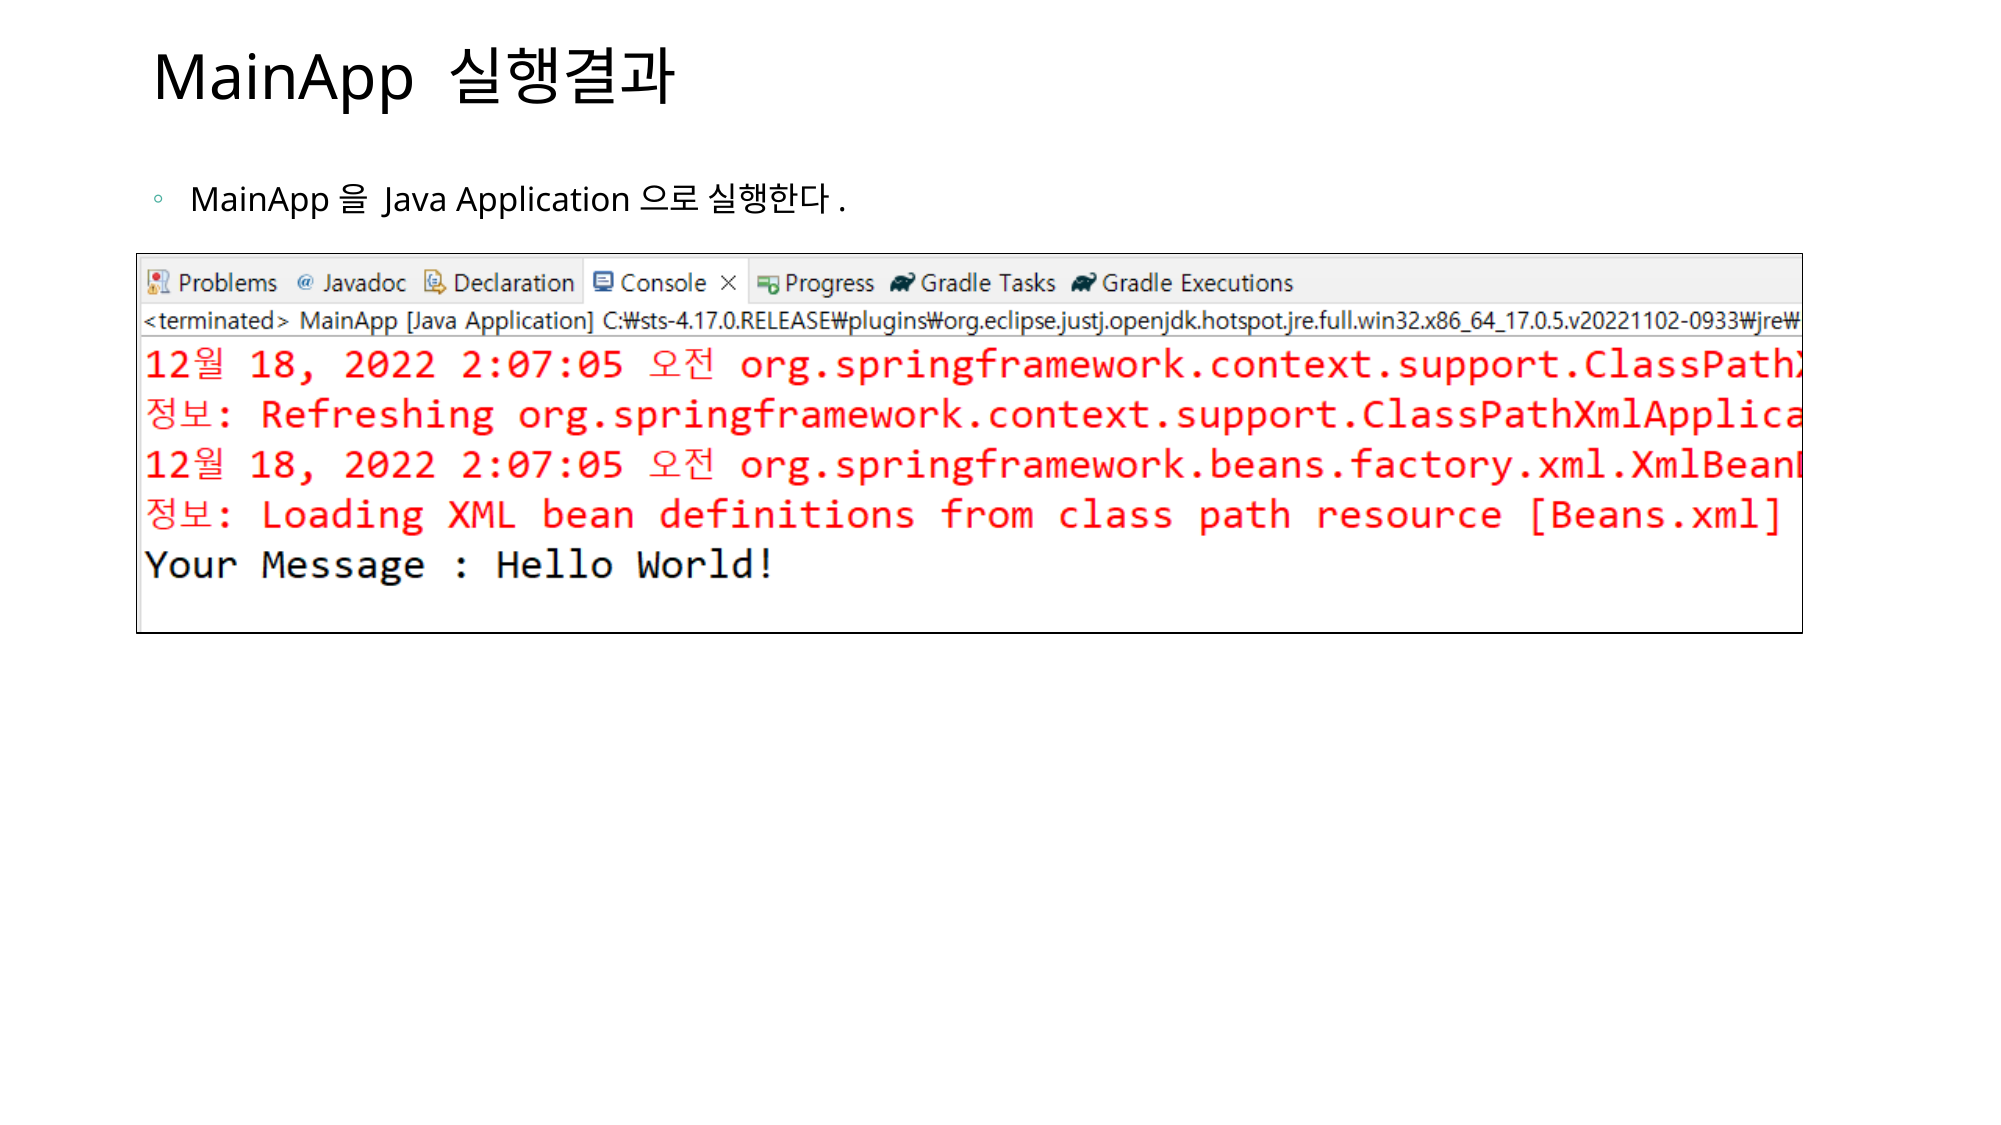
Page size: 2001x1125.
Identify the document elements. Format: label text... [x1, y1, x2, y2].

list MainApp을 Java Application으로 실행한다. [137, 162, 1863, 1014]
picture [137, 253, 1802, 633]
title MainApp 실행결과 [137, 22, 1863, 136]
